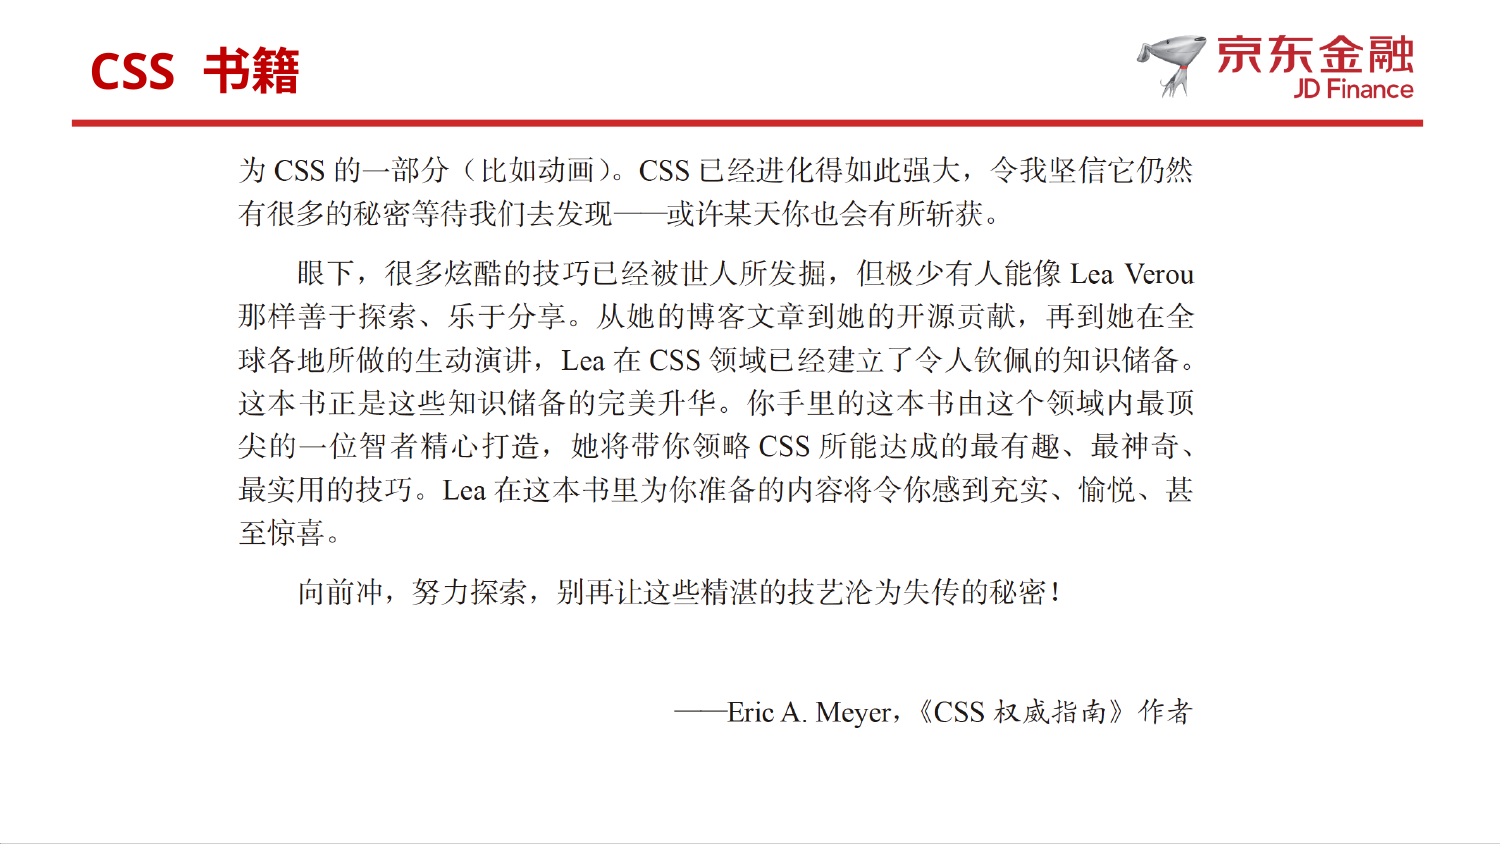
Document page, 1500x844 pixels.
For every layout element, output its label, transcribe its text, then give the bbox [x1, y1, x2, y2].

picture [218, 149, 1287, 765]
picture [1123, 25, 1434, 106]
text_box CSS 书籍 [75, 32, 317, 107]
